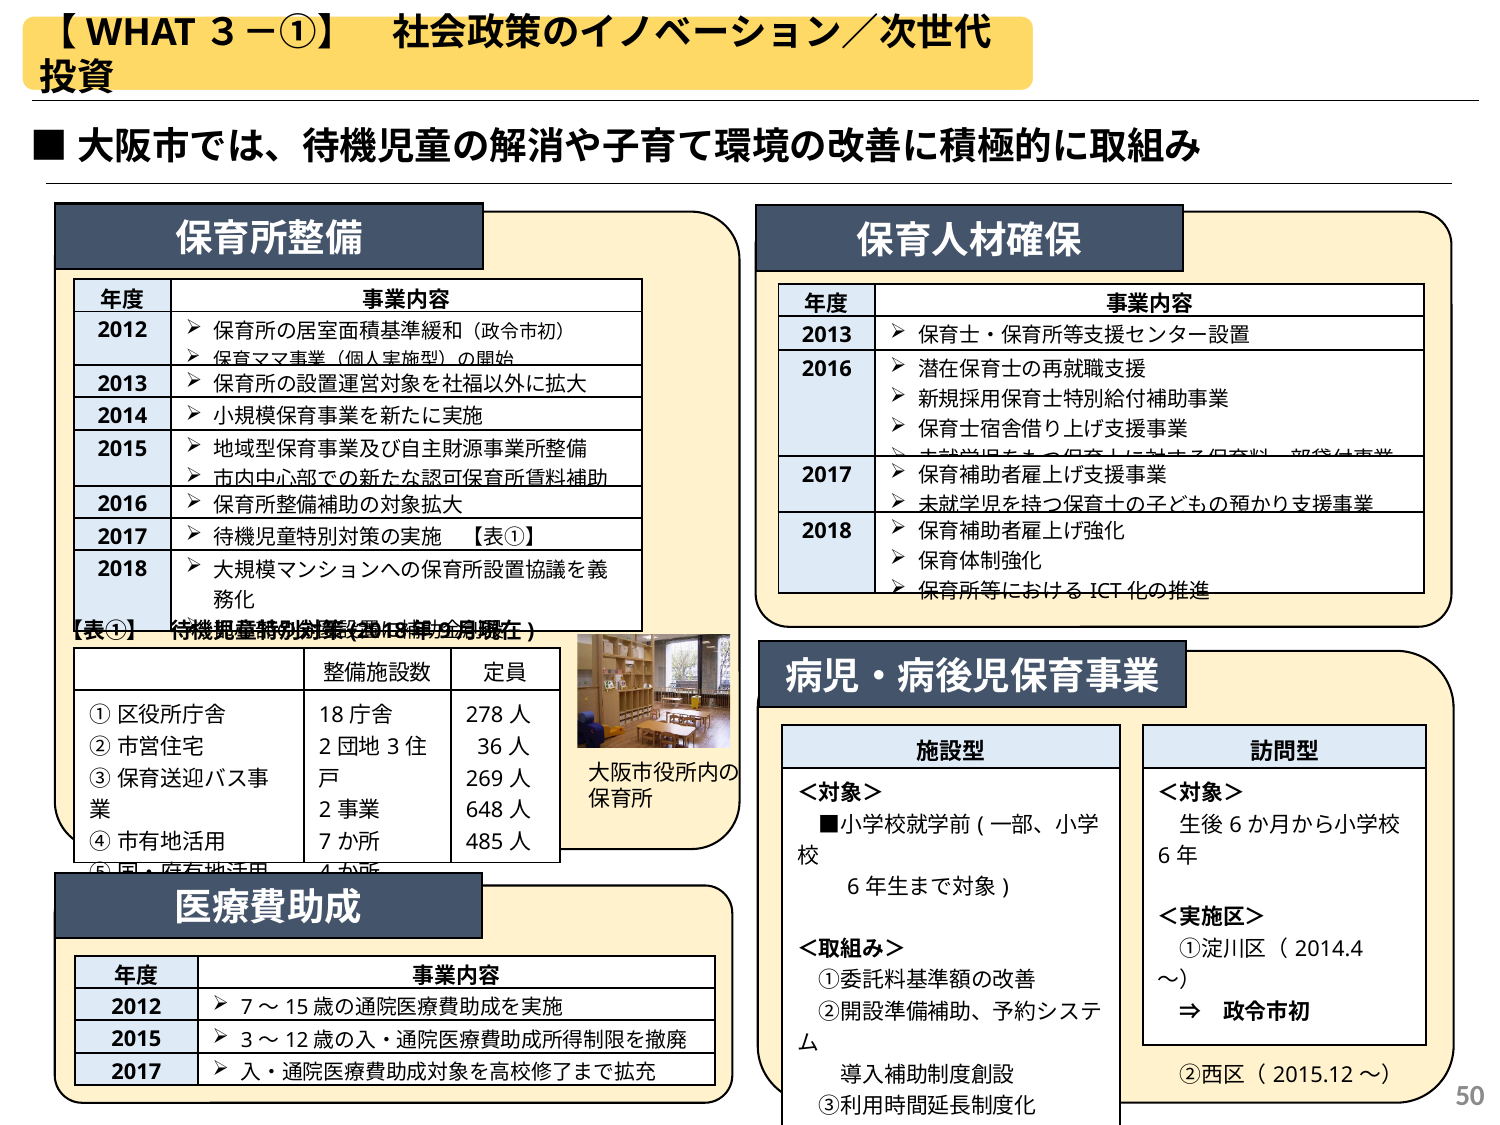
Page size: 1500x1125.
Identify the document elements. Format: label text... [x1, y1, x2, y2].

table_cell 保育補助者雇上げ支援事業 未就学児を持つ保育士の子どもの預かり支援事業 [876, 457, 1423, 511]
table_cell 2017 [75, 519, 170, 549]
table_header [75, 650, 303, 689]
text_box 大阪市役所内の保育所 [573, 751, 756, 819]
text_box [53, 884, 734, 1104]
picture [577, 634, 731, 748]
text_box [754, 210, 1453, 628]
table_cell ①区役所庁舎 ②市営住宅 ③保育送迎バス事業 ④市有地活用 ⑤国・府有地活用 [75, 691, 303, 862]
text_box [53, 210, 741, 851]
table_cell 保育所整備補助の対象拡大 [172, 487, 641, 517]
table_cell 2013 [75, 366, 170, 396]
table_header 年度 [75, 280, 170, 311]
table_cell 保育補助者雇上げ強化 保育体制強化 保育所等におけるICT化の推進 [876, 513, 1423, 592]
table_cell 2012 [76, 989, 197, 1019]
table_cell ＜対象＞ 生後6か月から小学校6年 ＜実施区＞ ①淀川区（2014.4～） ⇒ 政令市初 ②西区（2015.12～） [1144, 769, 1425, 1044]
table_cell ＜対象＞ ■小学校就学前(一部、小学校 6年生まで対象) ＜取組み＞ ①委託料基準額の改善 ②開設準備補助、予約システム 導入補助制度創設 ③利用時間延長制度化 ④ひとり親家庭等を対象とした利 用料の減免 [783, 769, 1119, 1125]
table_cell 地域型保育事業及び自主財源事業所整備 市内中心部での新たな認可保育所賃料補助 [172, 431, 641, 485]
table_header 訪問型 [1144, 726, 1425, 767]
text_box [756, 649, 1455, 1104]
table_cell 待機児童特別対策の実施 【表①】 [172, 519, 641, 549]
table_header 施設型 [783, 726, 1119, 767]
table_cell 小規模保育事業を新たに実施 [172, 398, 641, 429]
text_box 医療費助成 [54, 872, 483, 939]
table_cell 2016 [779, 351, 874, 455]
table_cell 2018 [779, 513, 874, 592]
table_header 年度 [76, 957, 197, 987]
table_cell 2017 [76, 1054, 197, 1084]
table_cell 2018 [75, 551, 170, 609]
text_box ■大阪市では、待機児童の解消や子育て環境の改善に積極的に取組み [16, 114, 1218, 175]
slide_number 50 [1162, 1063, 1500, 1124]
table_cell 3～12歳の入・通院医療費助成所得制限を撤廃 [199, 1021, 714, 1052]
table_header 事業内容 [172, 280, 641, 311]
table_cell 2014 [75, 398, 170, 429]
table_cell 7～15歳の通院医療費助成を実施 [199, 989, 714, 1019]
table_header 事業内容 [876, 285, 1423, 315]
table_cell 2015 [76, 1021, 197, 1052]
table_cell 278人 36人 269人 648人 485人 [452, 691, 559, 862]
table_cell 保育所の設置運営対象を社福以外に拡大 [172, 366, 641, 396]
table_cell 18庁舎 2団地3住戸 2事業 7か所 4か所 [305, 691, 450, 862]
table_cell 2013 [779, 317, 874, 349]
text_box 【表①】 待機児童特別対策(2018年9月現在) [46, 609, 549, 650]
table_cell 保育士・保育所等支援センター設置 [876, 317, 1423, 349]
table_header 年度 [779, 285, 874, 315]
table_header 事業内容 [199, 957, 714, 987]
table_header 整備施設数 [305, 650, 450, 689]
table_cell 保育所の居室面積基準緩和（政令市初） 保育ママ事業（個人実施型）の開始 [172, 312, 641, 364]
table_cell 2015 [75, 431, 170, 485]
table_cell 入・通院医療費助成対象を高校修了まで拡充 [199, 1054, 714, 1084]
table_header 定員 [452, 649, 559, 689]
text_box 【WHAT３－①】 社会政策のイノベーション／次世代投資 [19, 13, 1037, 93]
text_box 保育所整備 [54, 202, 484, 270]
table_cell 2016 [75, 487, 170, 517]
table_cell 2012 [75, 312, 170, 364]
text_box 病児・病後児保育事業 [758, 640, 1187, 708]
table_cell 2017 [779, 457, 874, 511]
text_box 保育人材確保 [755, 204, 1184, 272]
table_cell 潜在保育士の再就職支援 新規採用保育士特別給付補助事業 保育士宿舎借り上げ支援事業 未就学児をもつ保育士に対する保育料一部貸付事業 [876, 351, 1423, 455]
table_cell 大規模マンションへの保育所設置協議を義務化 都心部の分園設置に補助金創設 [172, 551, 641, 630]
